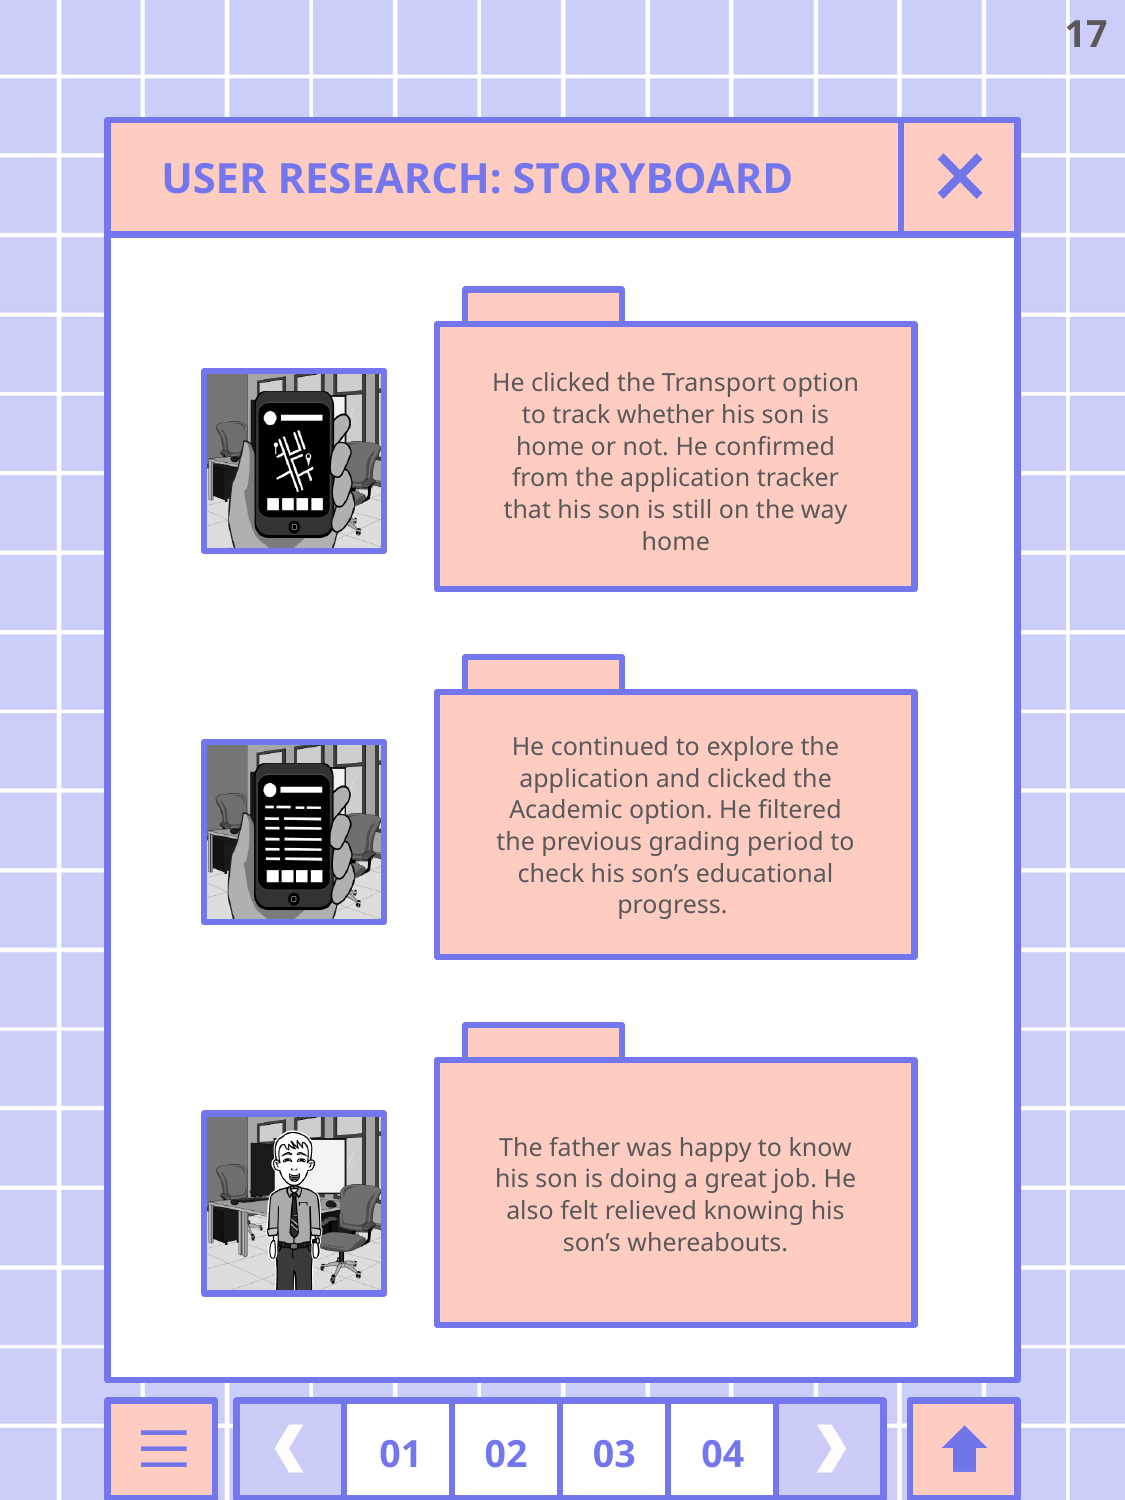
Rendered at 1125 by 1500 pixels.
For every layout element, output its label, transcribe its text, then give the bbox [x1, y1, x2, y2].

text_box [203, 1113, 384, 1294]
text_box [436, 1024, 915, 1326]
picture [140, 1430, 187, 1467]
text_box USER RESEARCH: STORYBOARD [161, 119, 880, 234]
picture [941, 1425, 988, 1473]
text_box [436, 657, 915, 958]
text_box 01 [371, 1419, 431, 1487]
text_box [436, 289, 915, 590]
text_box 03 [585, 1419, 644, 1487]
text_box [203, 371, 384, 551]
picture [0, 0, 1125, 1500]
text_box 02 [476, 1419, 536, 1487]
picture [265, 1424, 313, 1473]
text_box 17 [475, 2, 1123, 63]
picture [808, 1424, 855, 1473]
text_box [203, 742, 384, 923]
text_box 04 [693, 1419, 753, 1487]
